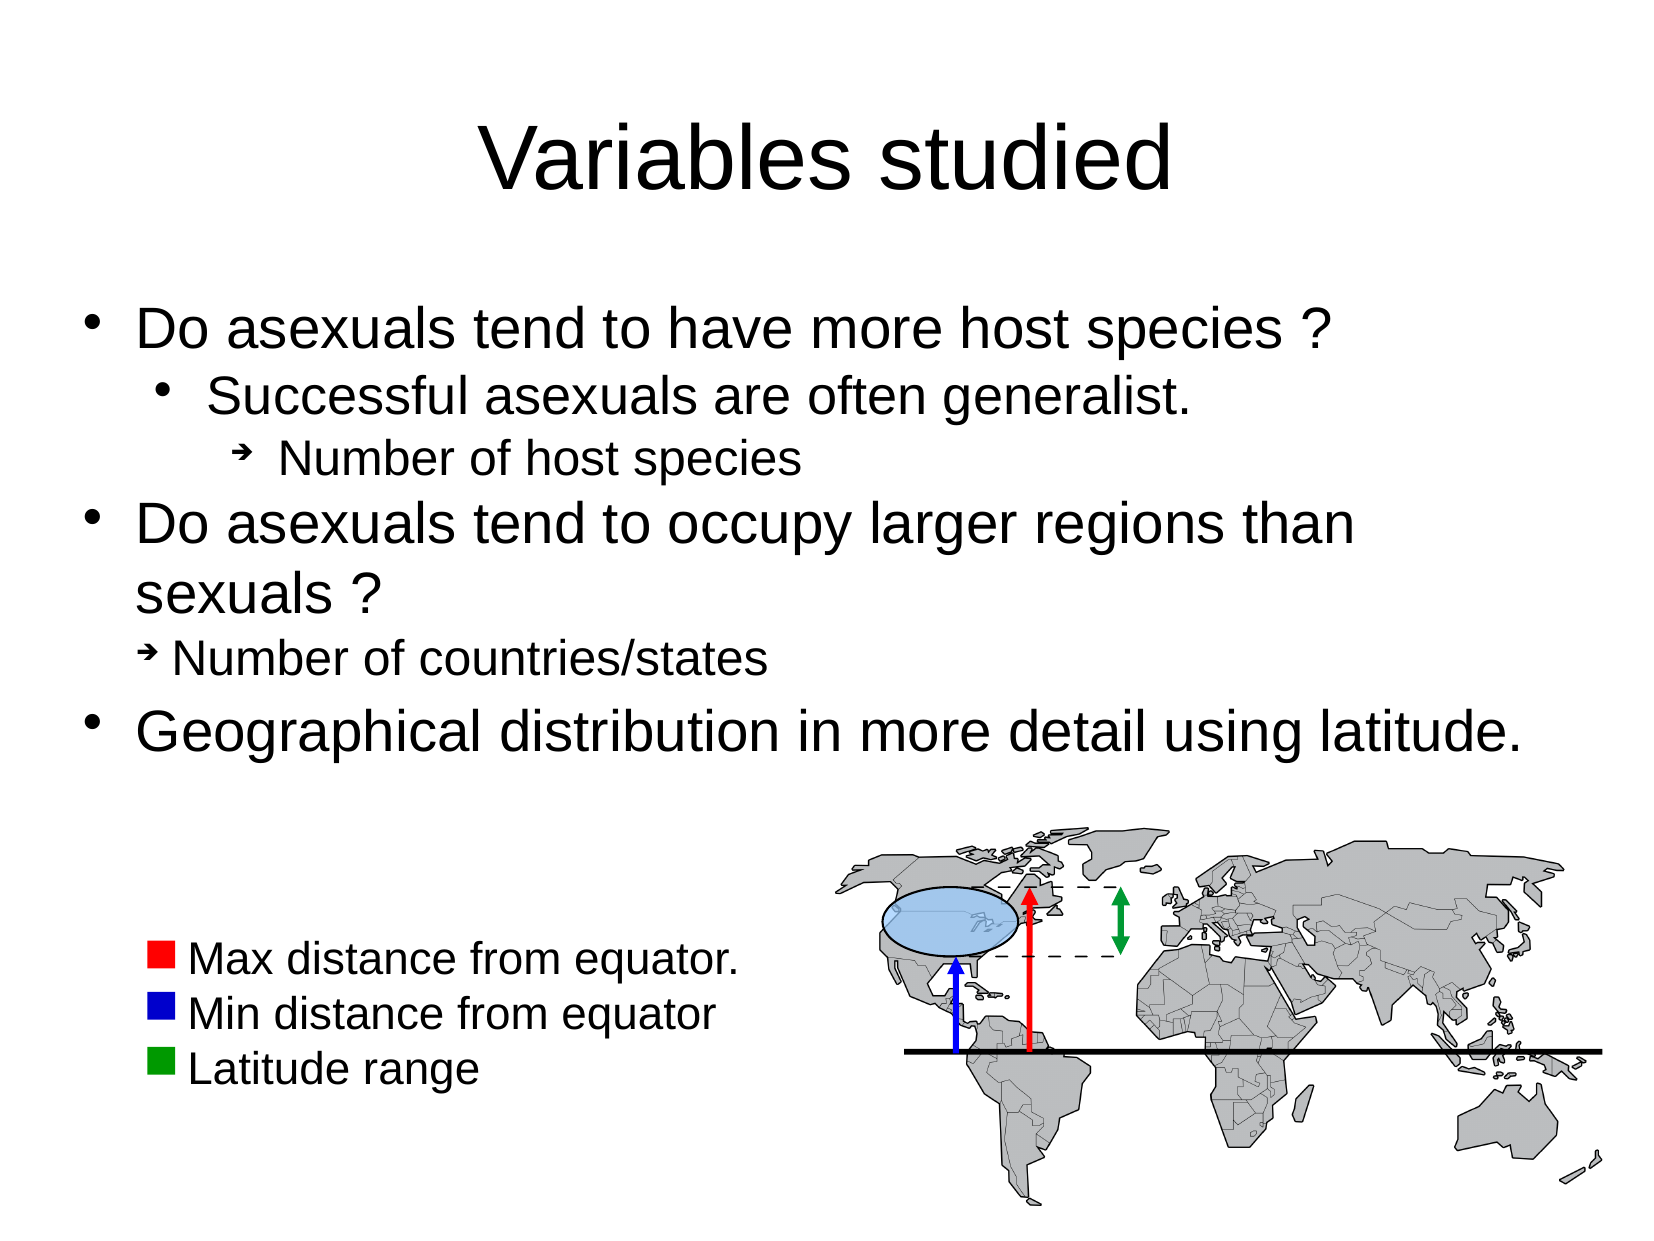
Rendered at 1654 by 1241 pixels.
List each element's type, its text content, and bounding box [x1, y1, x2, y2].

text_box Do asexuals tend to have more host species ? Successful asexuals are often generalist. Number of host species Do asexuals tend to occupy larger regions than sexuals ? Number of countries/states Geographical distribution in more detail using latitude. [64, 290, 1620, 1217]
text_box [147, 1046, 176, 1075]
picture [806, 808, 1613, 1237]
text_box [147, 991, 176, 1020]
text_box [147, 940, 172, 969]
text_box Max distance from equator. Min distance from equator Latitude range [172, 921, 802, 1241]
text_box Variables studied [82, 49, 1571, 257]
